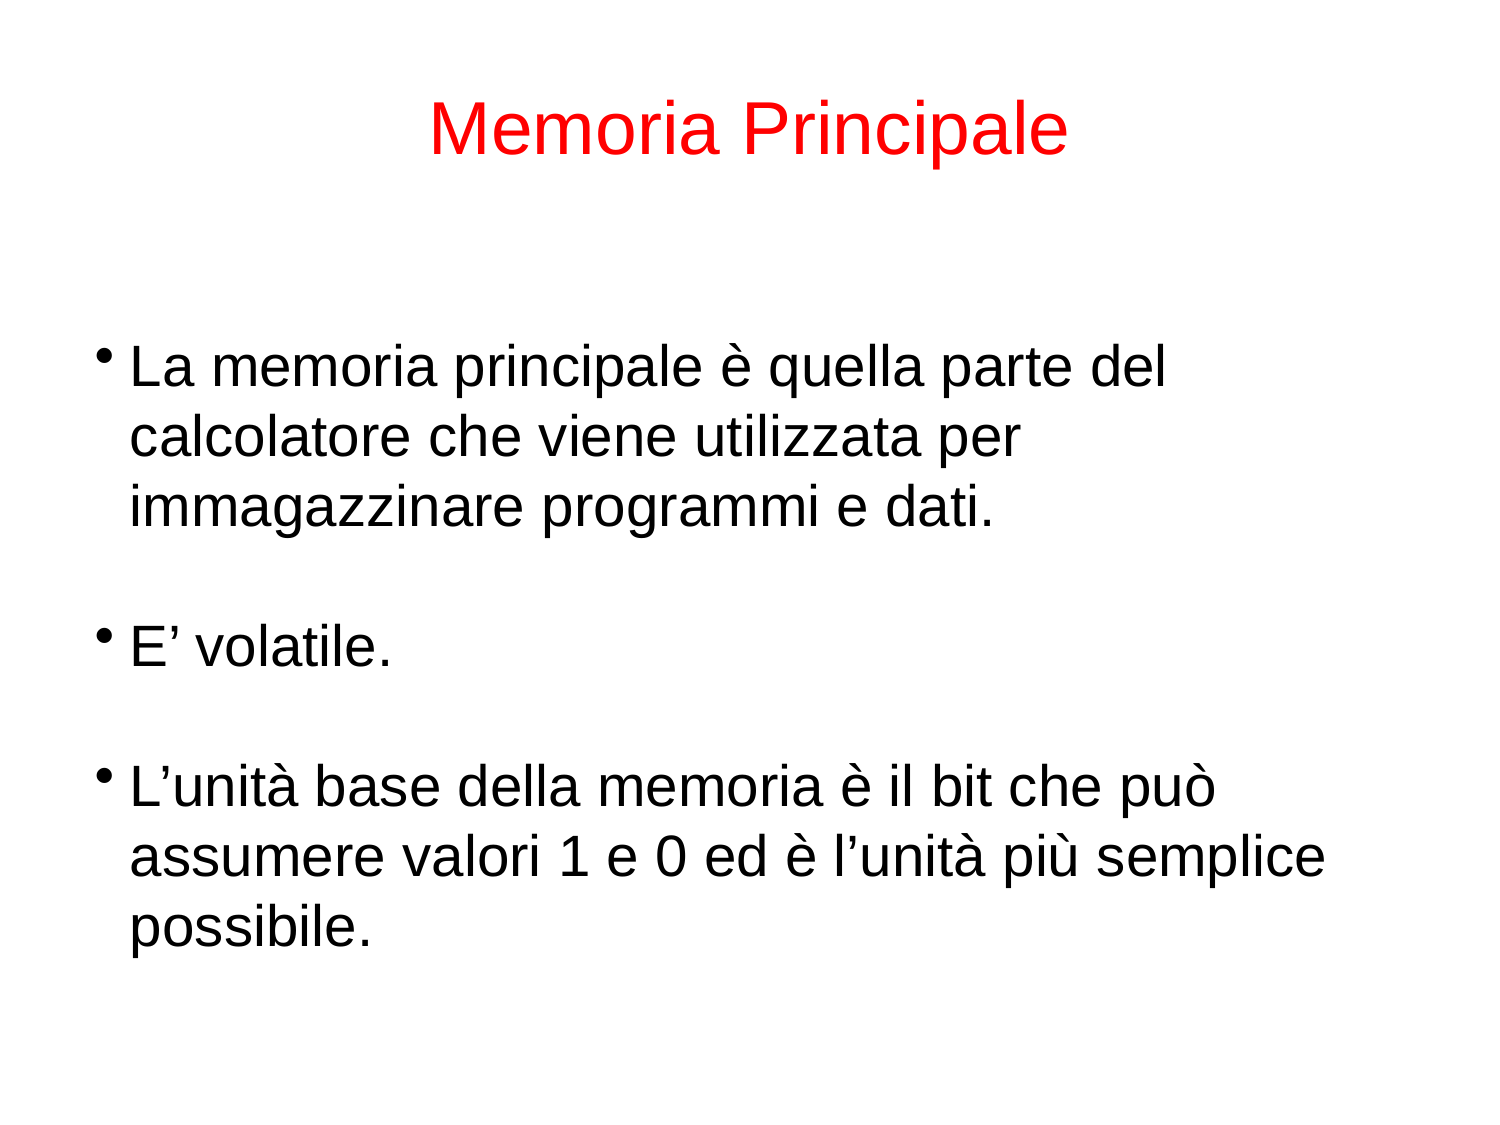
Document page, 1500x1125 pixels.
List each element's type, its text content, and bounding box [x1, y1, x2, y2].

text_box La memoria principale è quella parte del calcolatore che viene utilizzata per immagazzinare programmi e dati. E’ volatile. L’unità base della memoria è il bit che può assumere valori 1 e 0 ed è l’unità più semplice possibile. [79, 320, 1400, 966]
title Memoria Principale [0, 0, 1500, 249]
